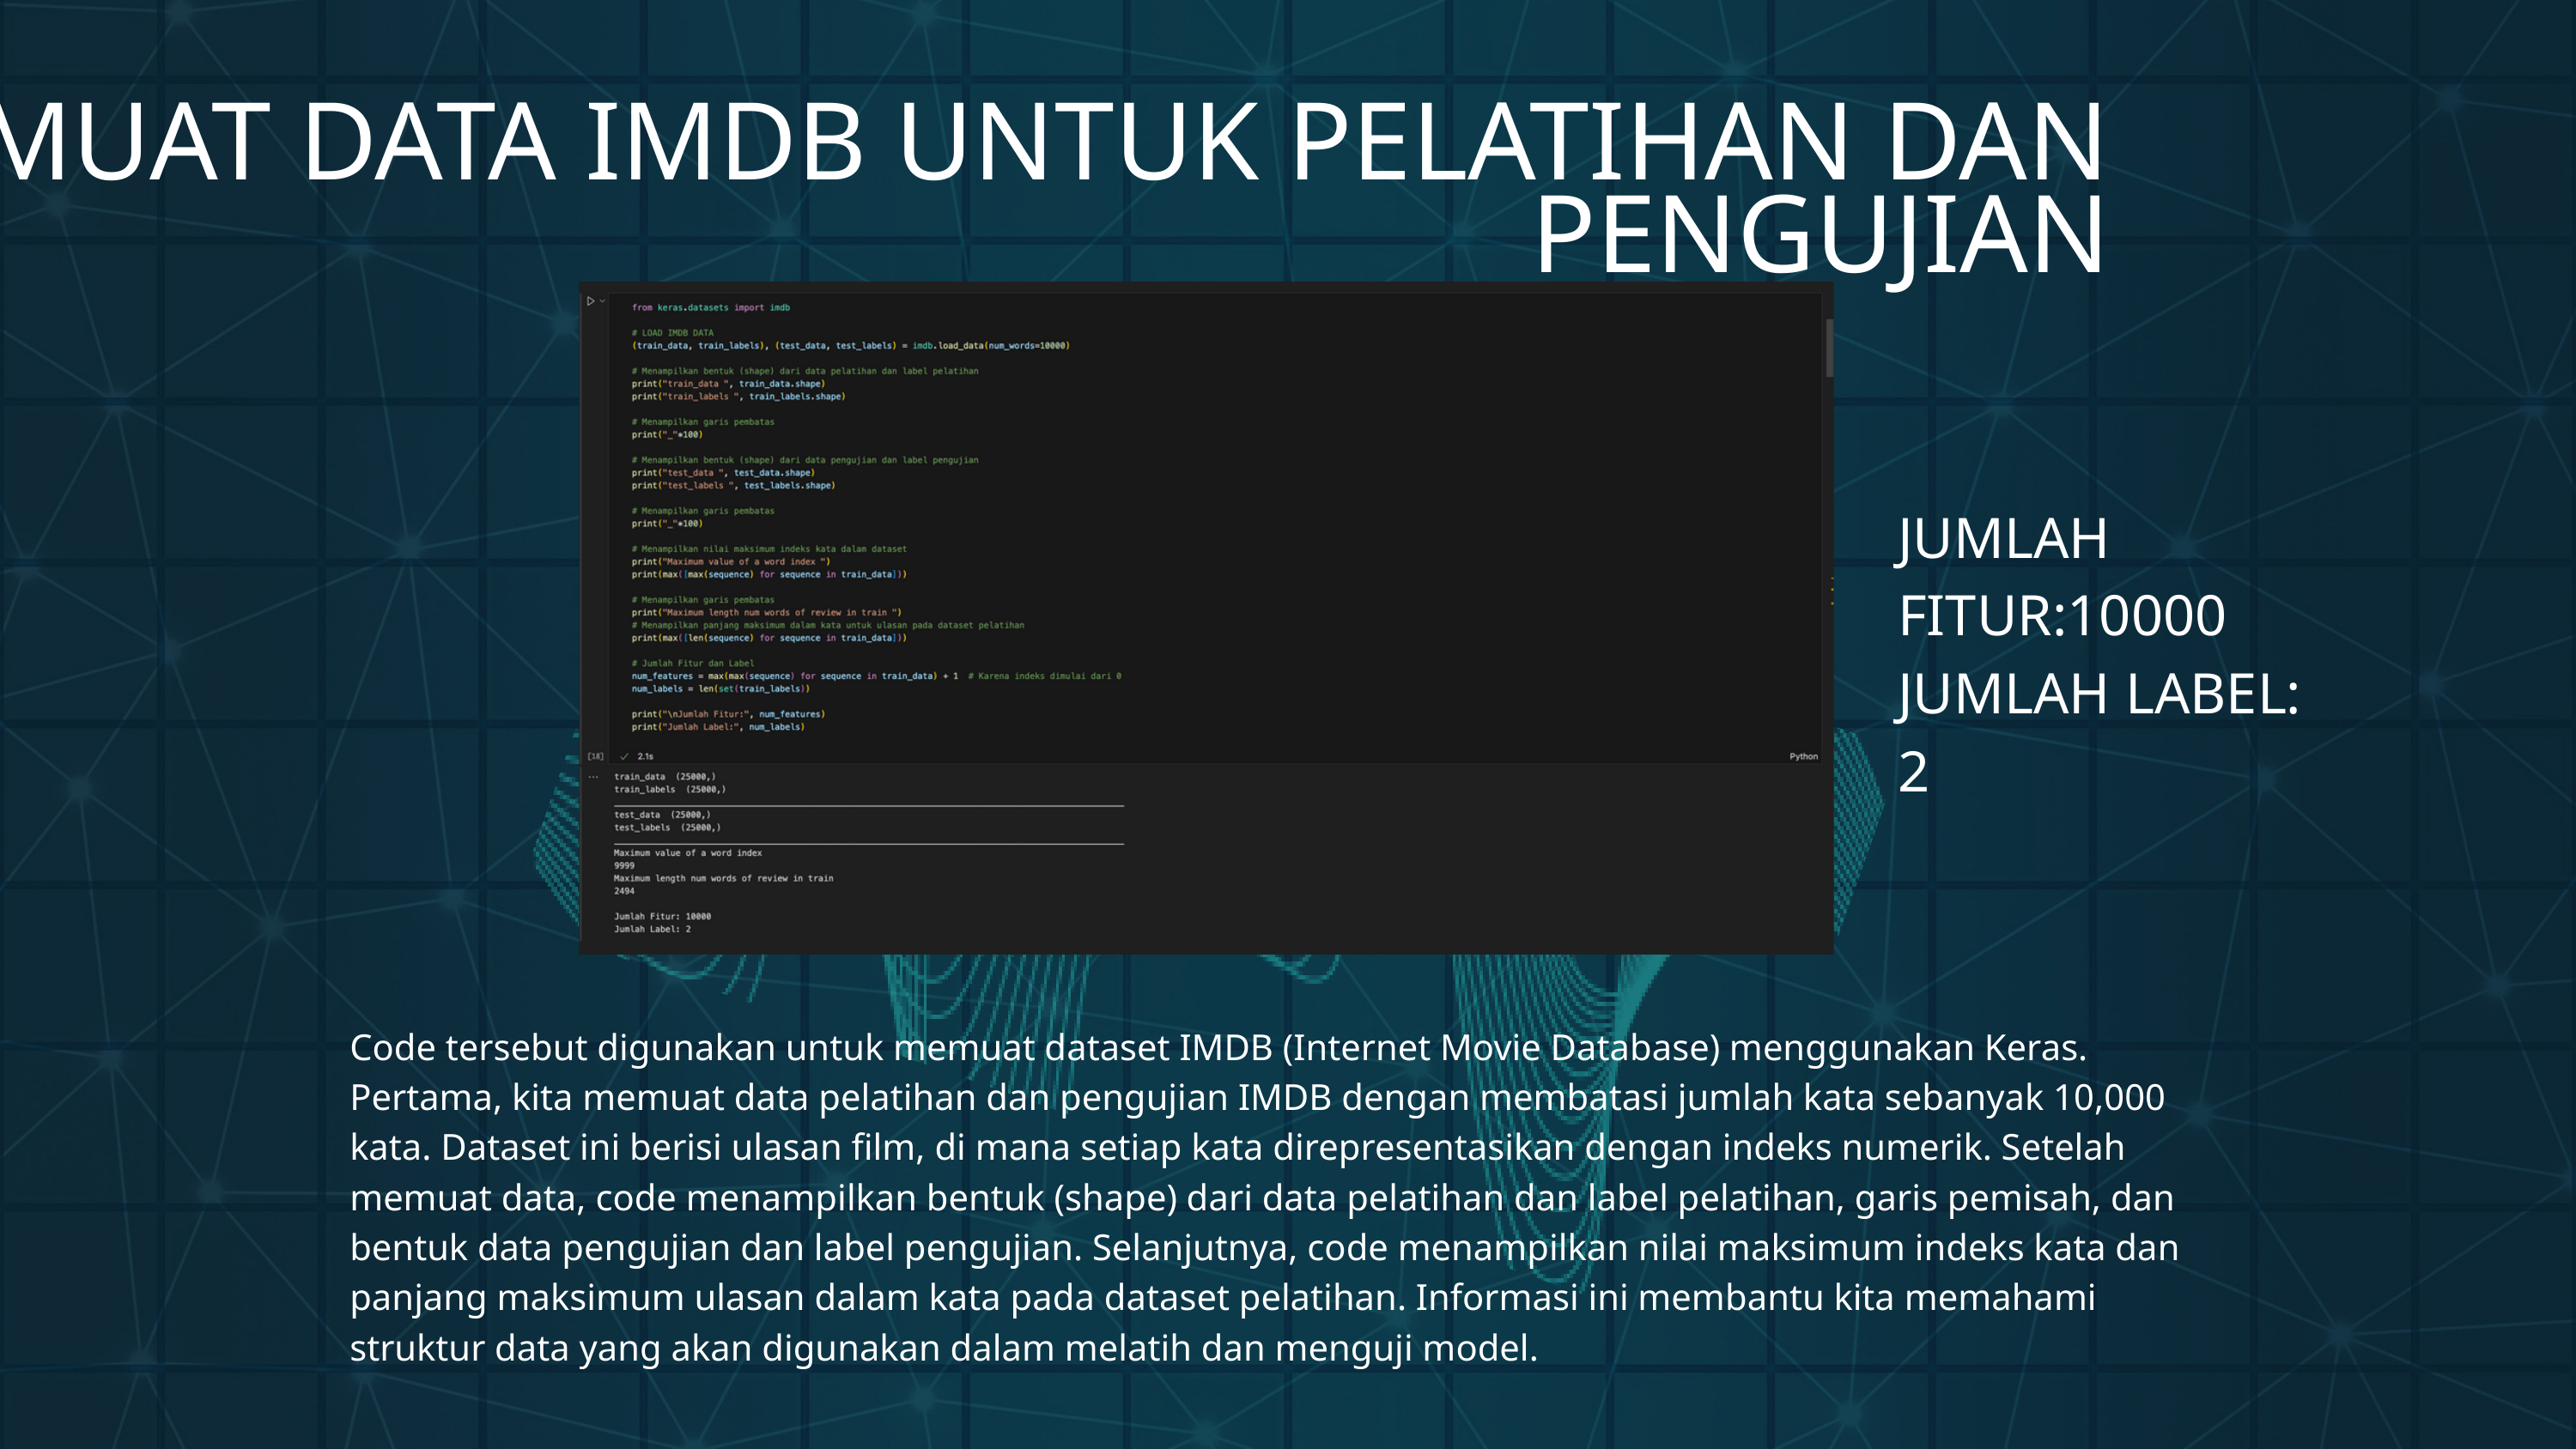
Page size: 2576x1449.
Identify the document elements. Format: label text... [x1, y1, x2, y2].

text_box JUMLAH FITUR:10000 JUMLAH LABEL: 2 [1898, 490, 2324, 803]
text_box [579, 294, 1834, 955]
text_box MUAT DATA IMDB UNTUK PELATIHAN DAN PENGUJIAN [0, 107, 2111, 294]
text_box [611, 955, 1832, 1017]
text_box [0, 0, 2576, 1449]
text_box Code tersebut digunakan untuk memuat dataset IMDB (Internet Movie Database) menggunakan Keras. Pertama, kita memuat data pelatihan dan pengujian IMDB dengan membatasi jumlah kata sebanyak 10,000 kata. Dataset ini berisi ulasan film, di mana setiap kata direpresentasikan dengan indeks numerik. Setelah memuat data, code menampilkan bentuk (shape) dari data pelatihan dan label pelatihan, garis pemisah, dan bentuk data pengujian dan label pengujian. Selanjutnya, code menampilkan nilai maksimum indeks kata dan panjang maksimum ulasan dalam kata pada dataset pelatihan. Informasi ini membantu kita memahami struktur data yang akan digunakan dalam melatih dan menguji model. [349, 1017, 2227, 1368]
text_box [508, 719, 579, 943]
text_box [1834, 726, 1898, 949]
